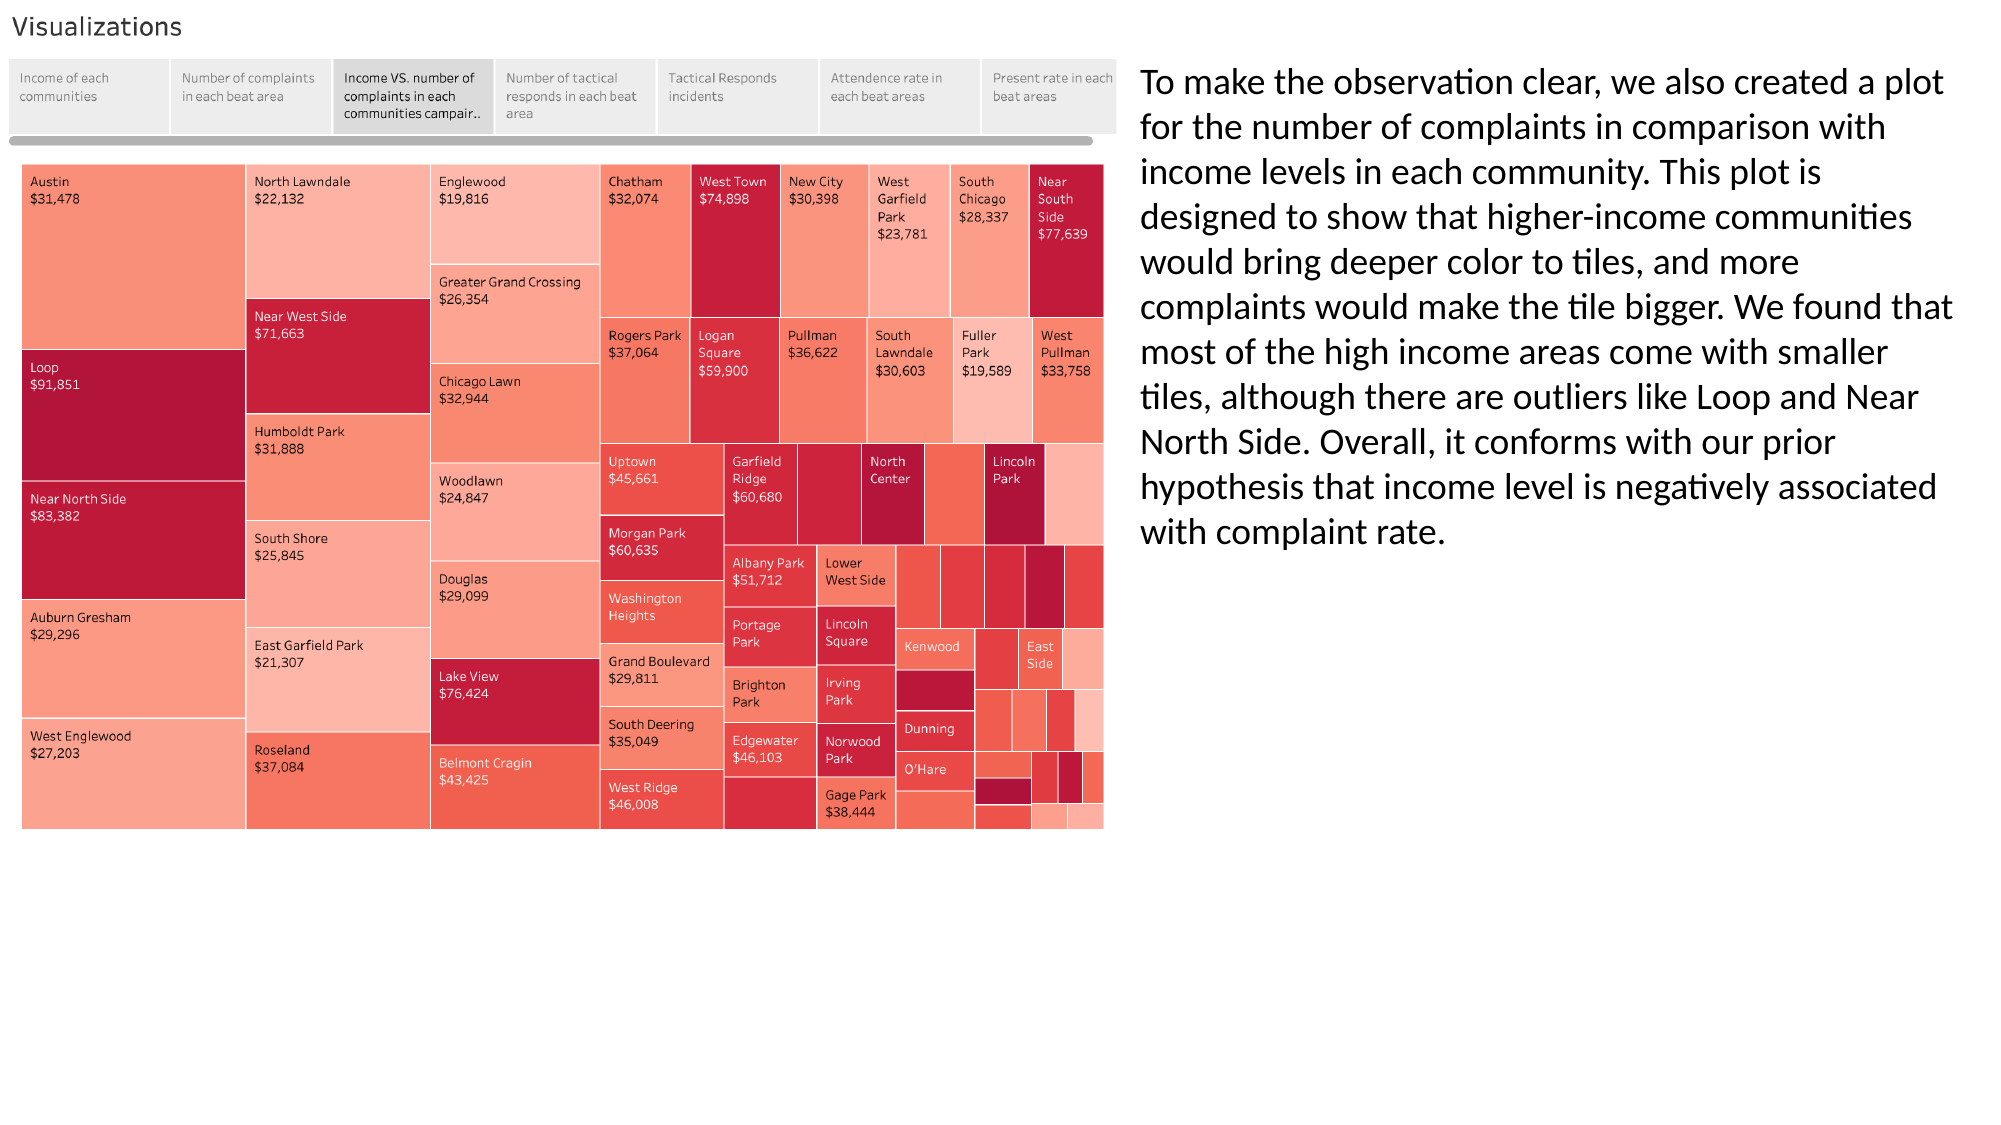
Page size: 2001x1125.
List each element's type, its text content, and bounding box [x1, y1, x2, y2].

text_box To make the observation clear, we also created a plot for the number of complaints in comparison with income levels in each community. This plot is designed to show that higher-income communities would bring deeper color to tiles, and more complaints would make the tile bigger. We found that most of the high income areas come with smaller tiles, although there are outliers like Loop and Near North Side. Overall, it conforms with our prior hypothesis that income level is negatively associated with complaint rate. [1132, 49, 1966, 560]
picture [0, 0, 1126, 1125]
